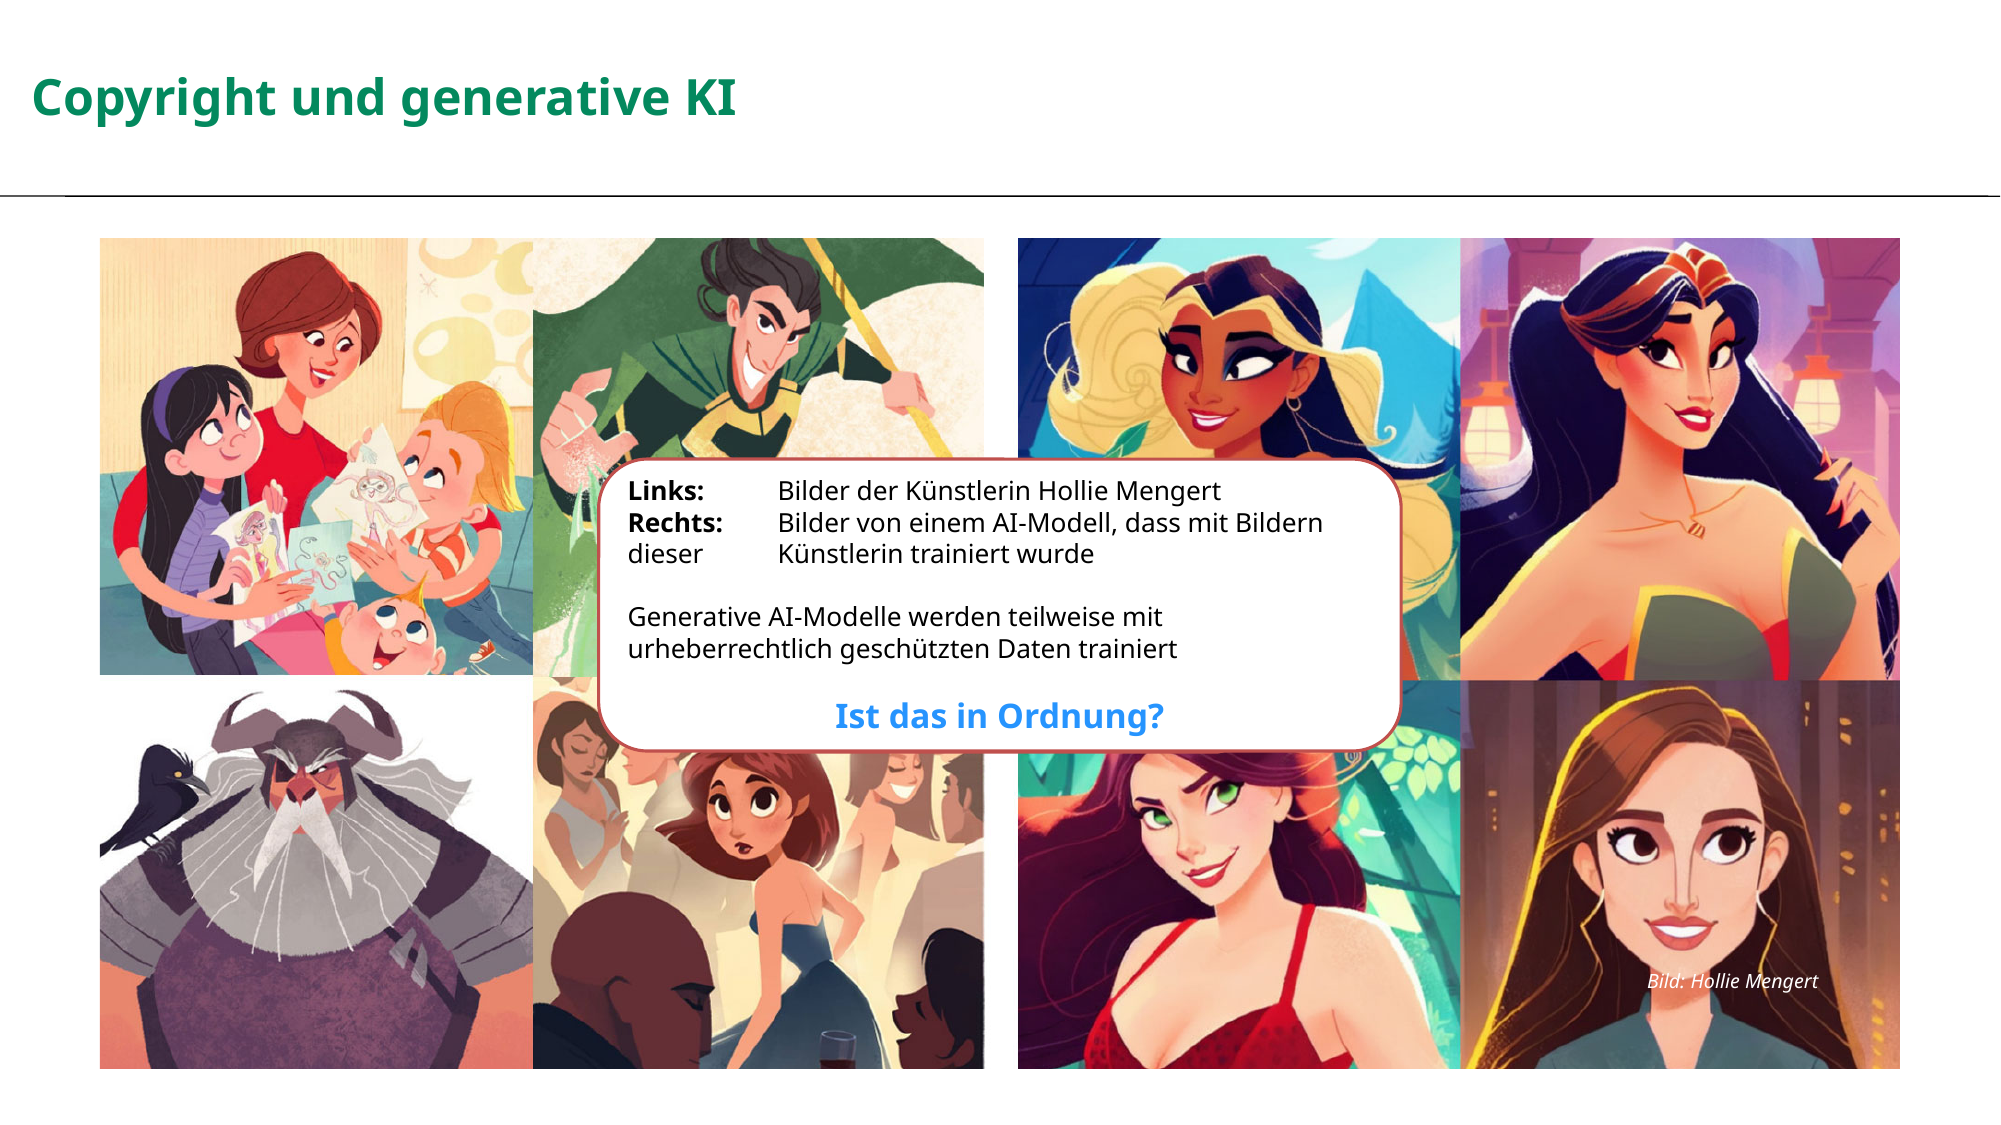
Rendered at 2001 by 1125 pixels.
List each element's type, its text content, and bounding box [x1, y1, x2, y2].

picture [99, 238, 1901, 1069]
text_box Copyright und generative KI [31, 65, 1788, 126]
